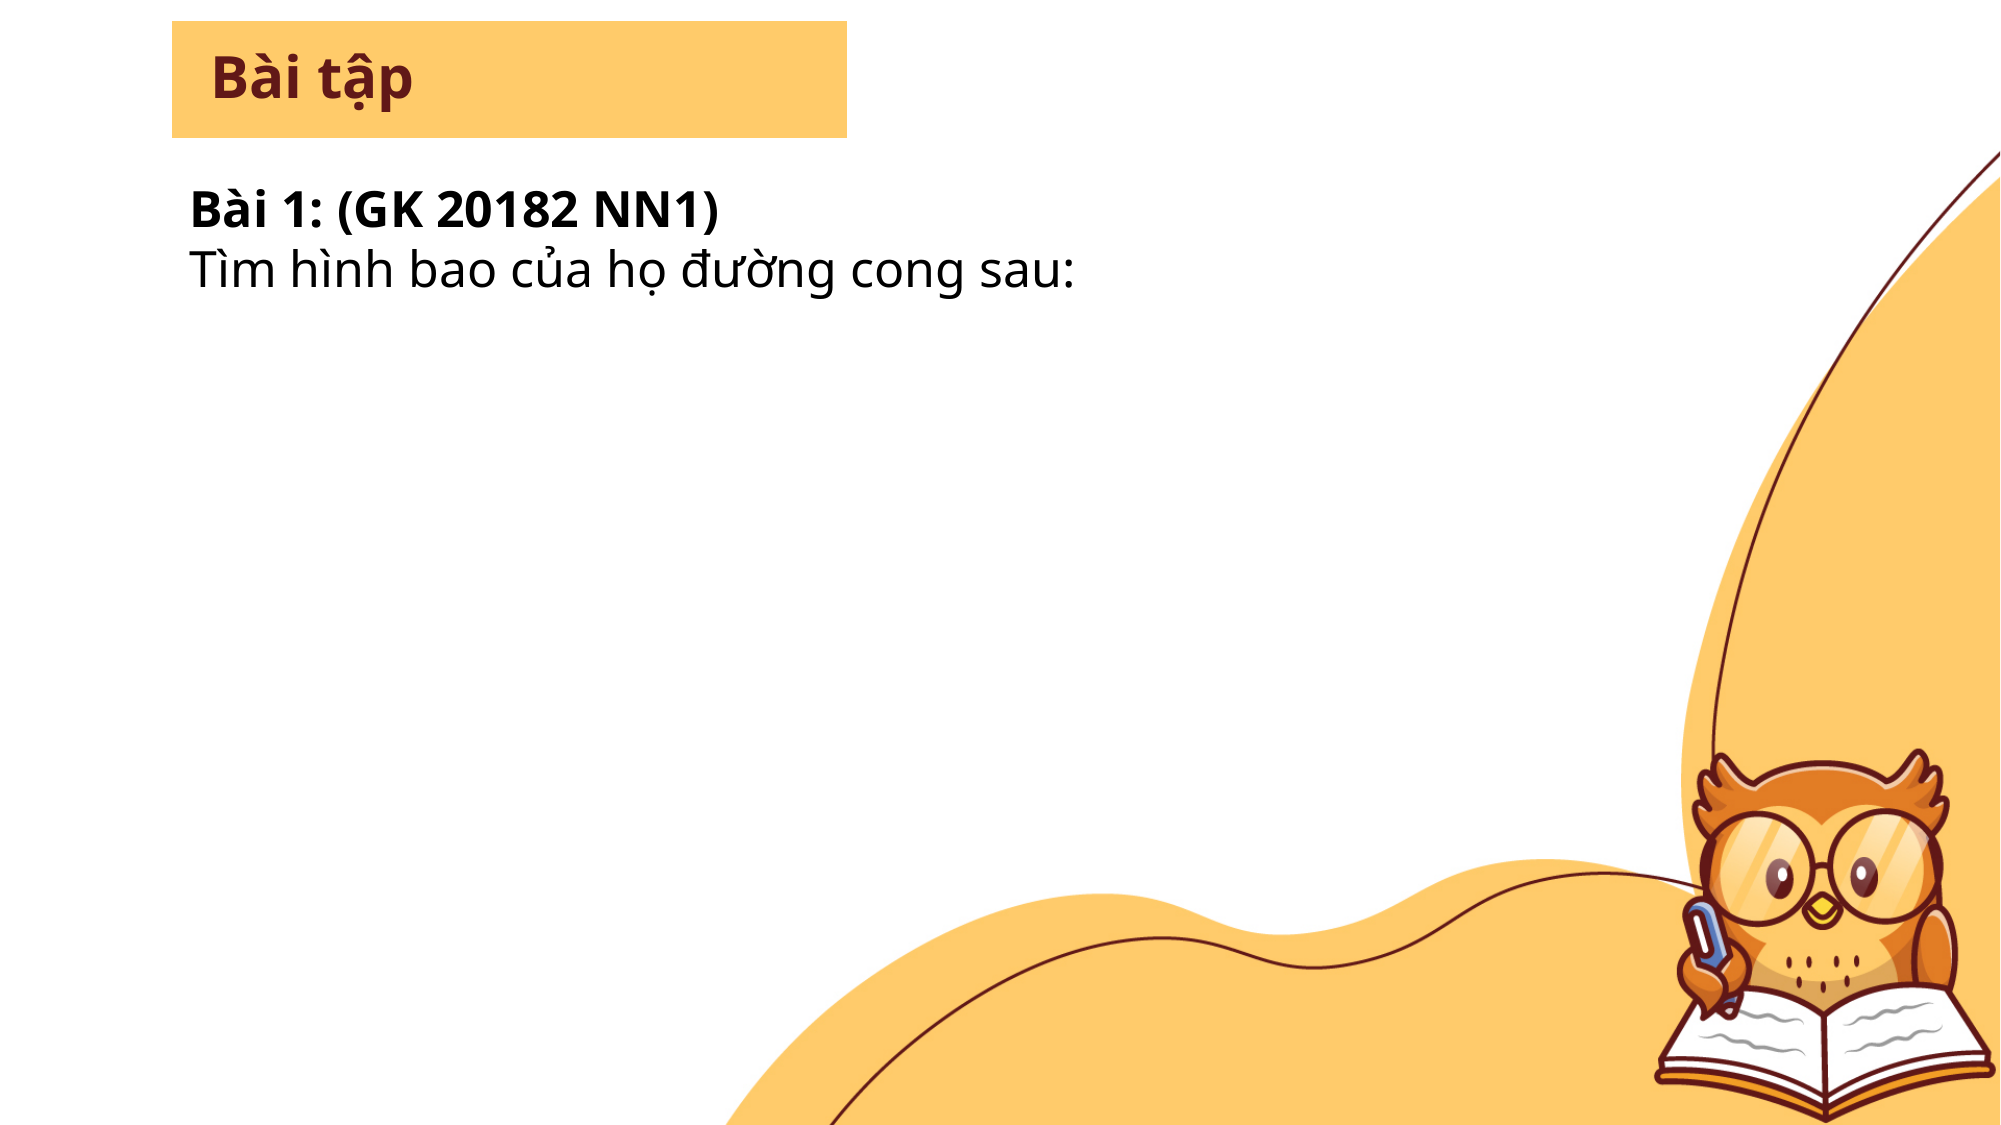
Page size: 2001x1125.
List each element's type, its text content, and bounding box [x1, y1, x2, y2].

picture [0, 0, 2001, 1125]
text_box [118, 49, 886, 197]
text_box Bài tập [195, 33, 430, 118]
text_box [171, 21, 848, 49]
